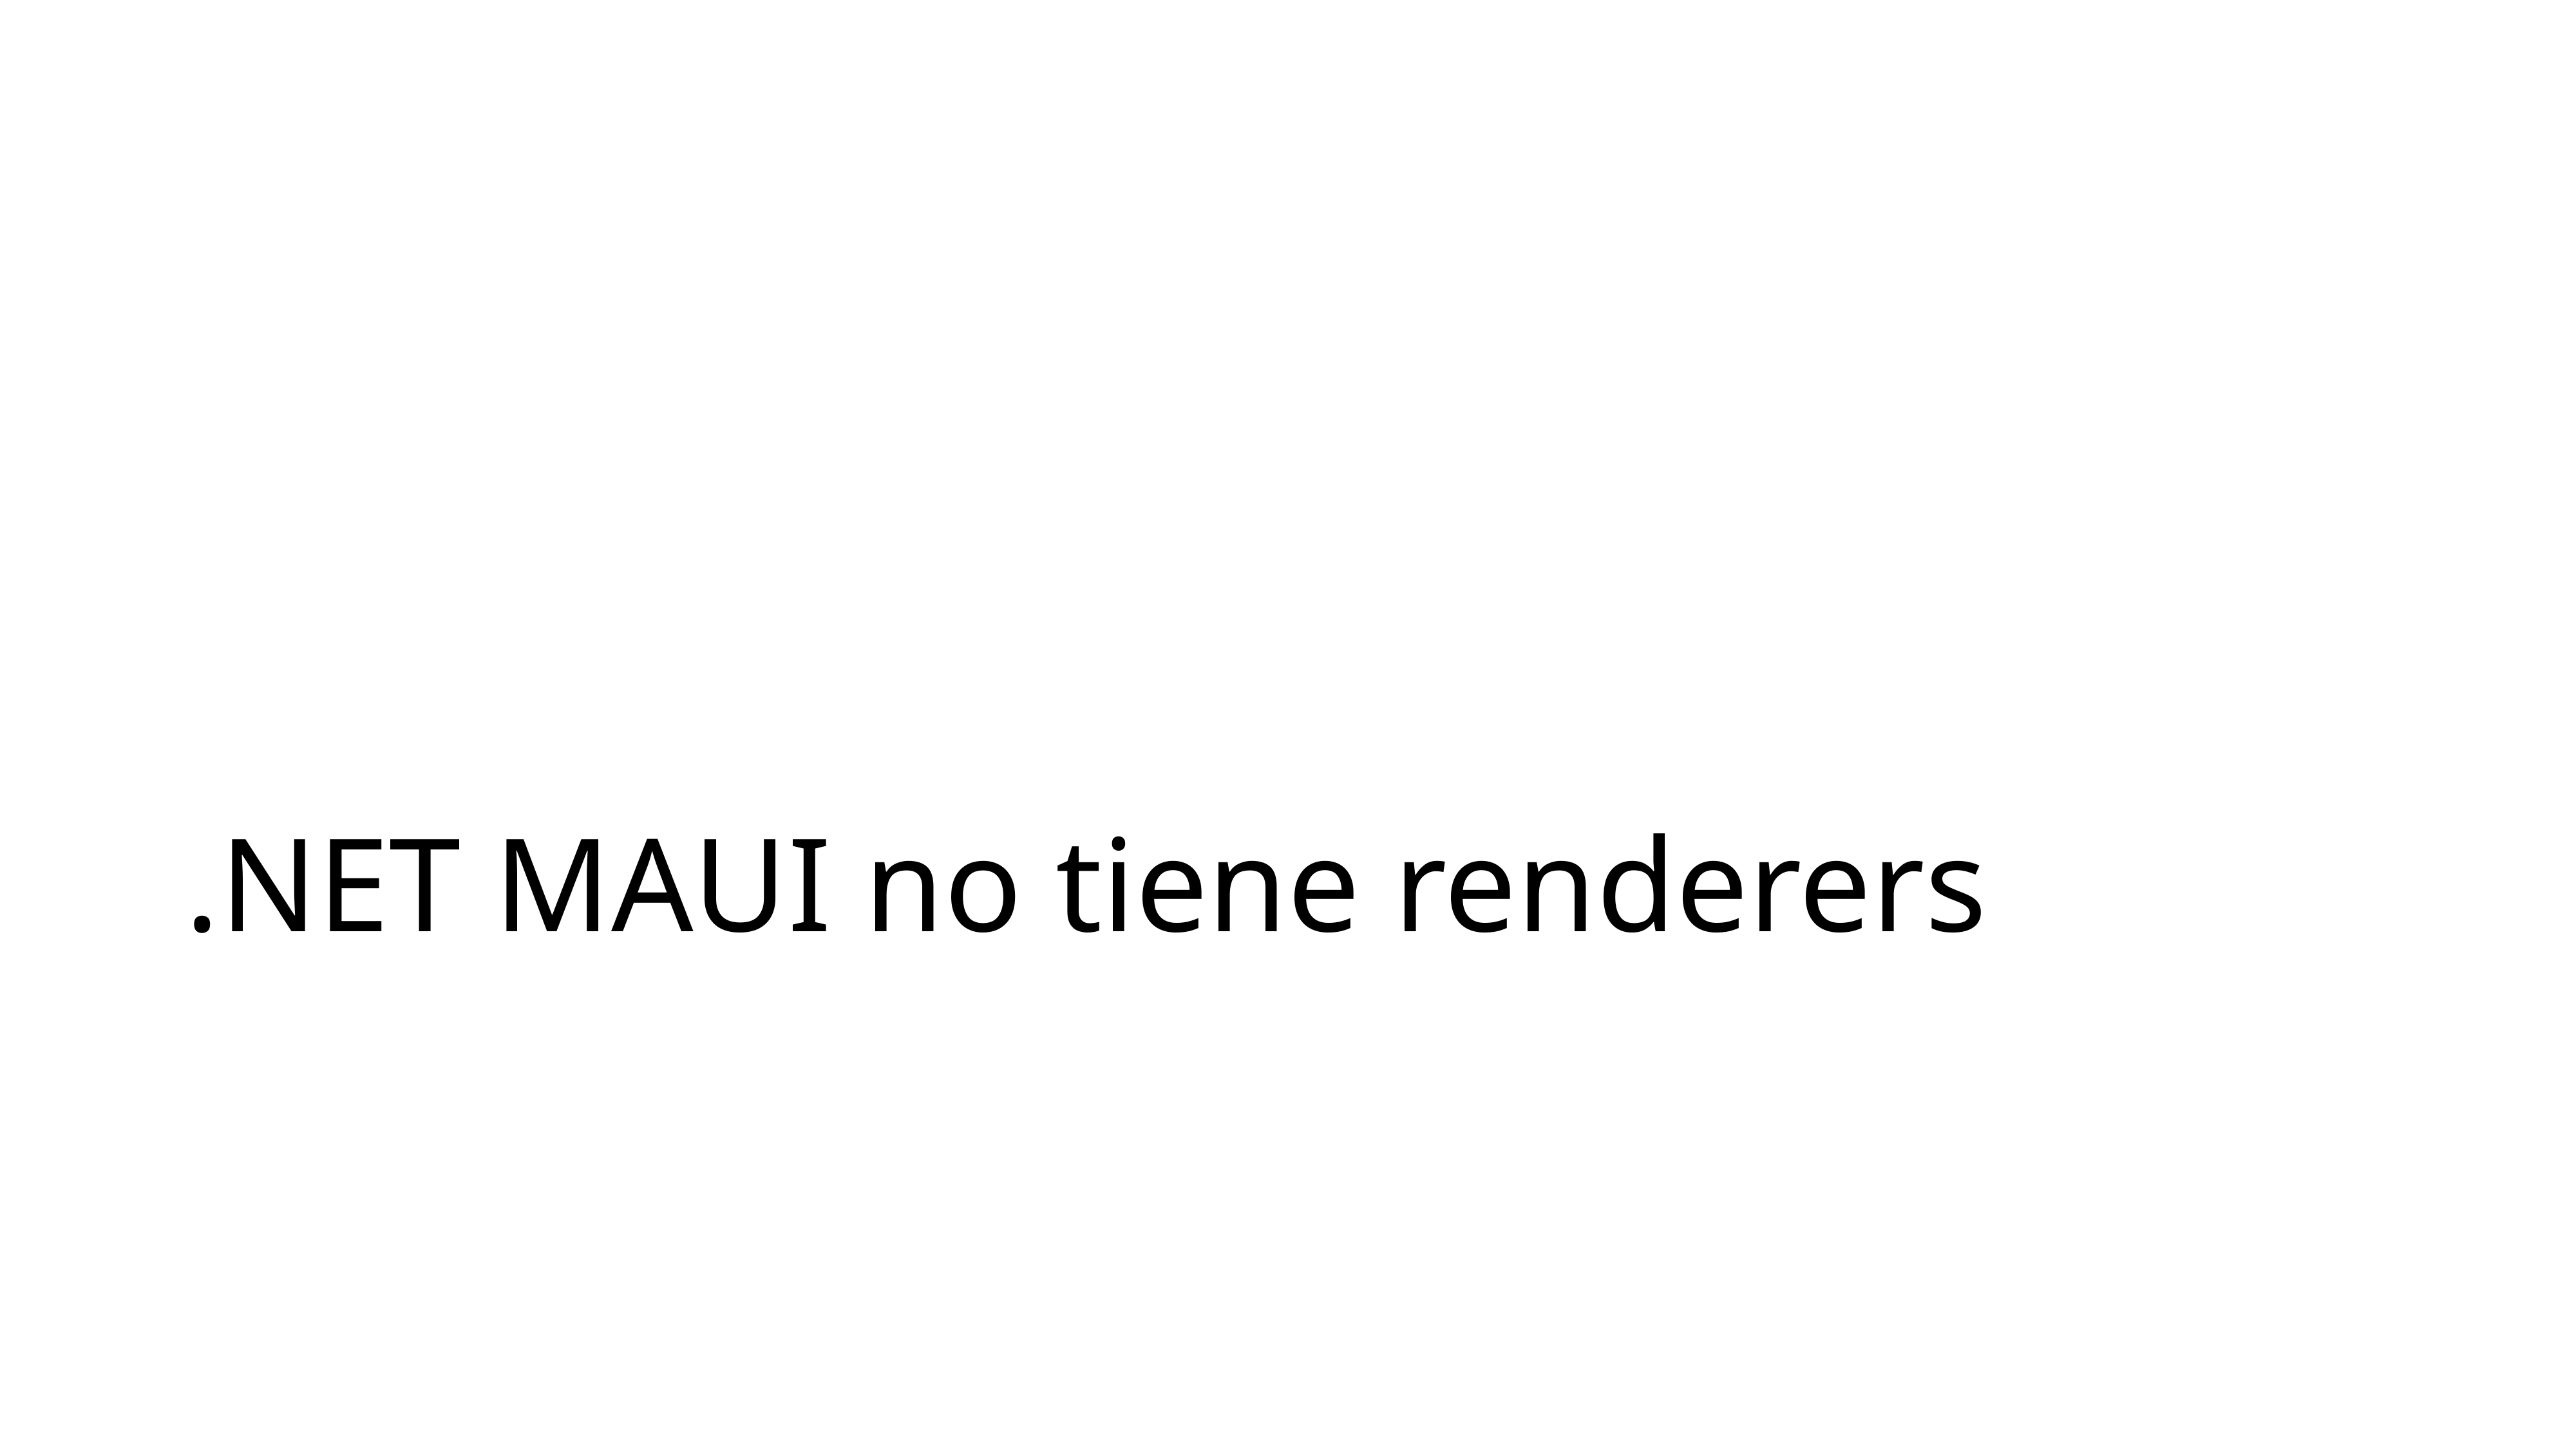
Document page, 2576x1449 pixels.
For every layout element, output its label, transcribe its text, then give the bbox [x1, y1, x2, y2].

title .NET MAUI no tiene renderers [175, 769, 2398, 964]
